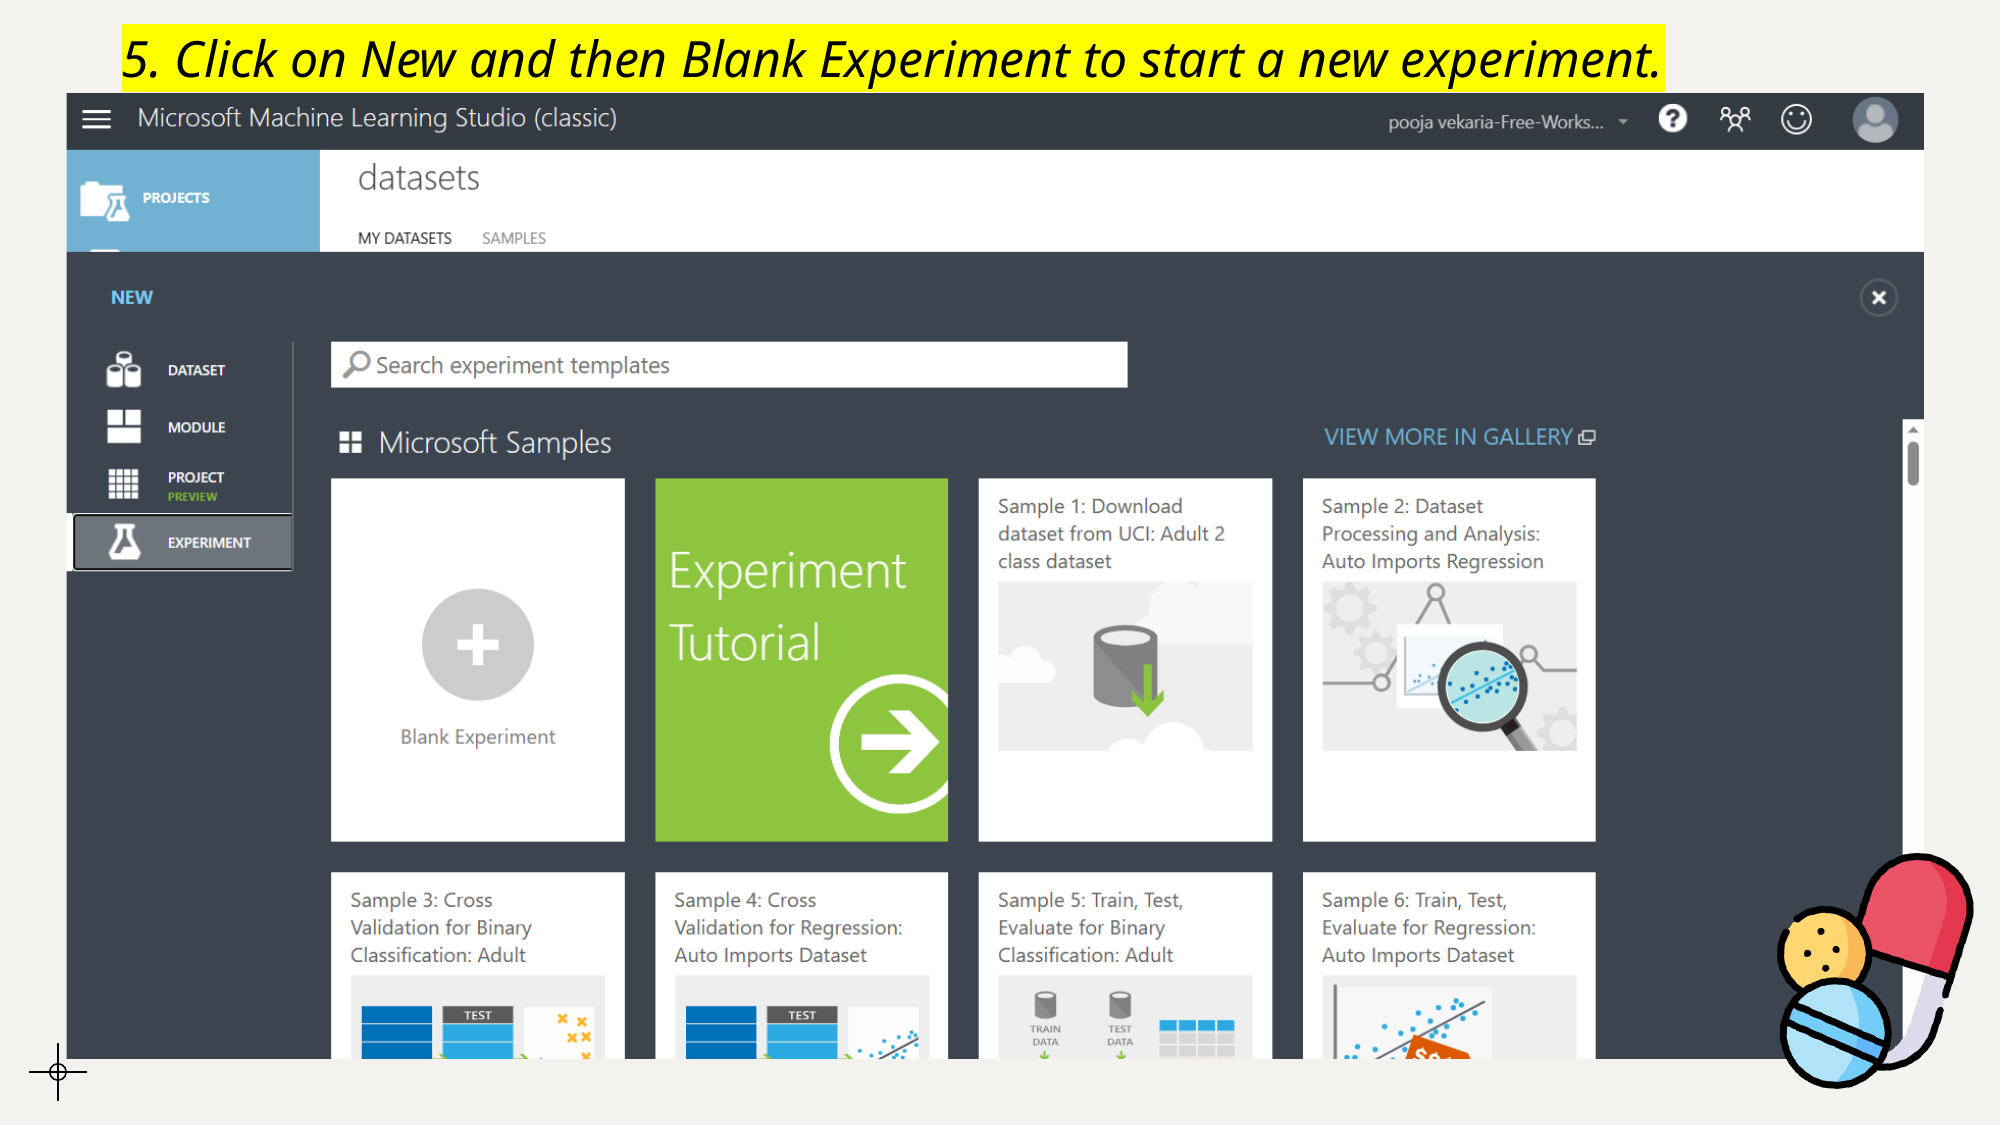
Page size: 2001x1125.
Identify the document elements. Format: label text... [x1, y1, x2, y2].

title 5. Click on New and then Blank Experiment to start a new experiment. [106, 0, 1822, 92]
picture [66, 92, 1997, 1094]
